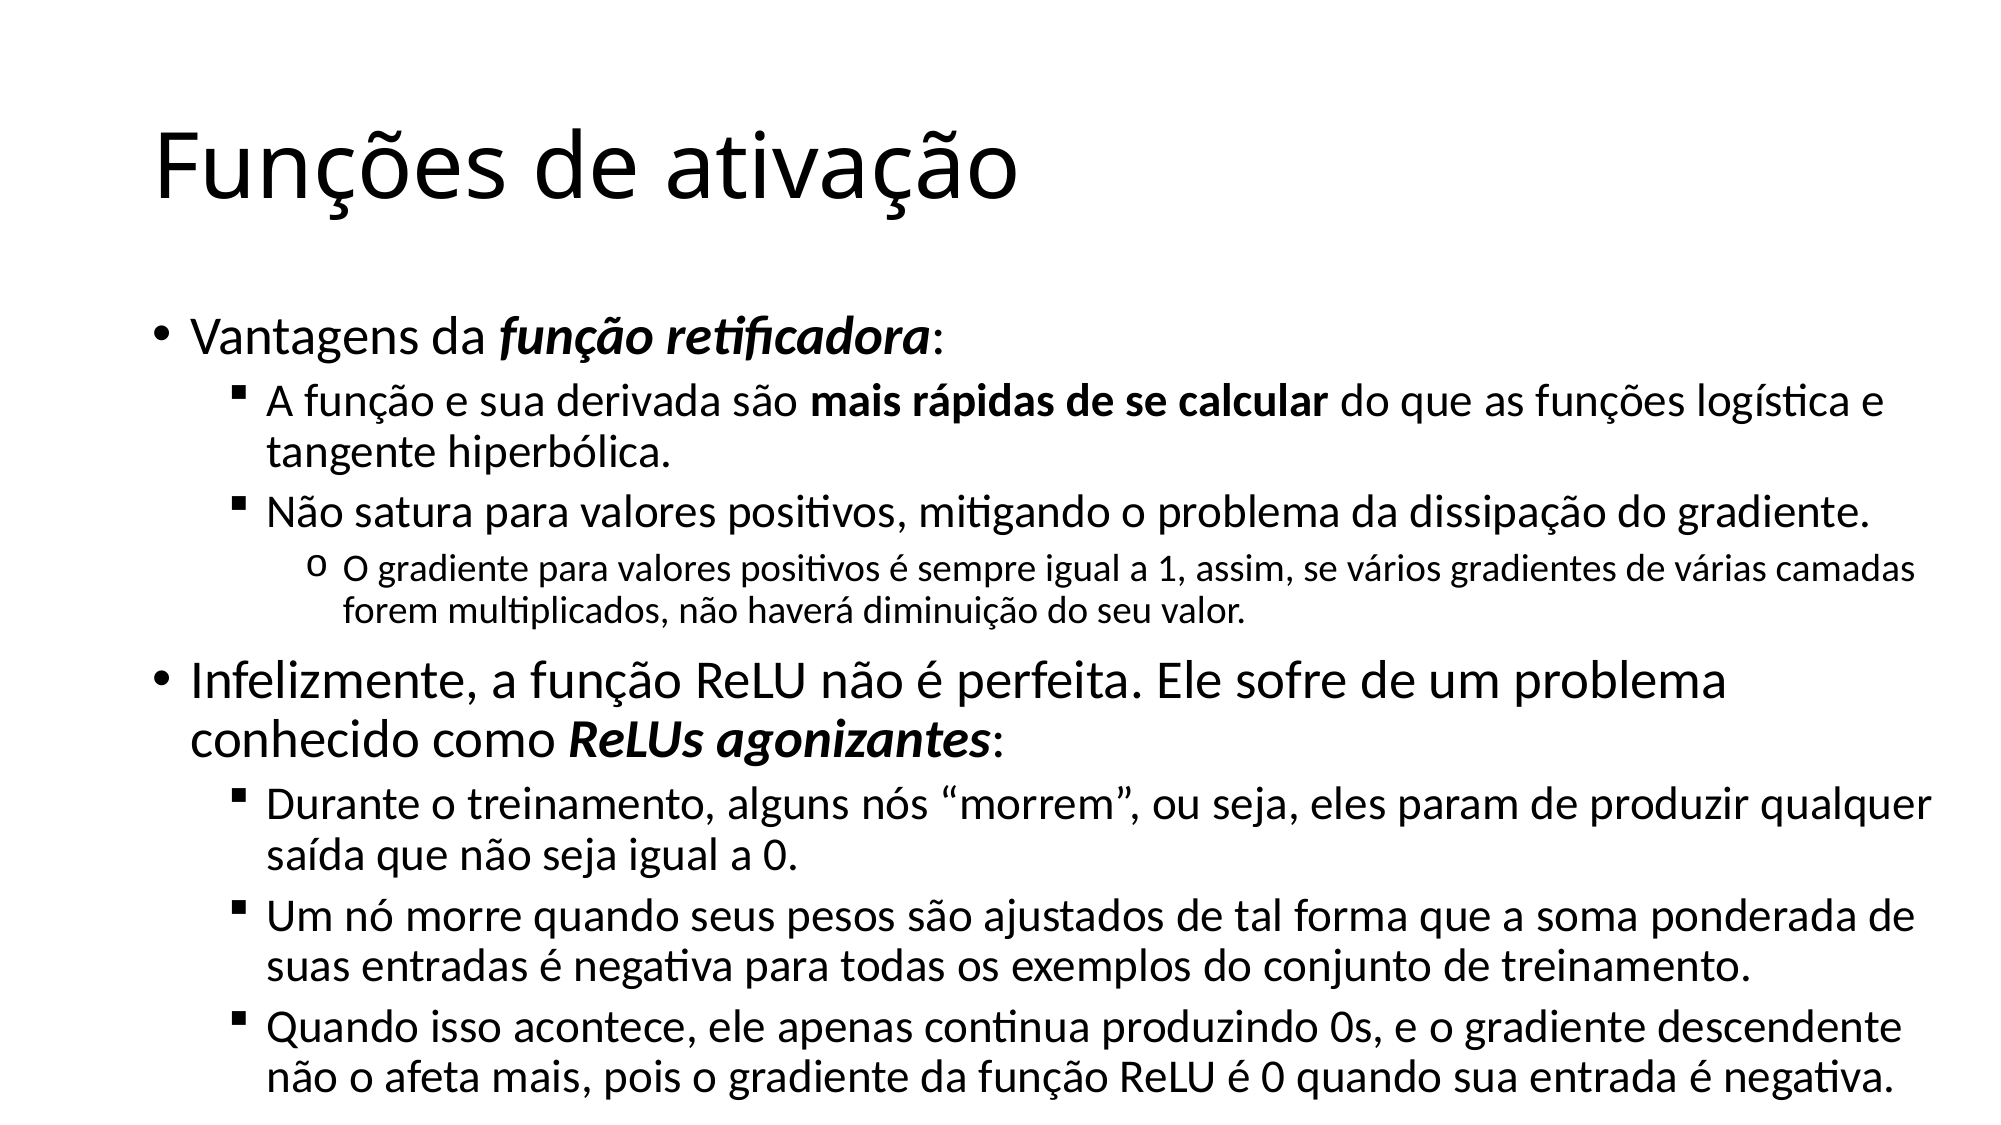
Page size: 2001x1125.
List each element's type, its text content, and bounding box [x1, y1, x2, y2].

title Funções de ativação [137, 59, 1863, 278]
list Vantagens da função retificadora: A função e sua derivada são mais rápidas de se calcular do que as funções logística e tangente hiperbólica. Não satura para valores positivos, mitigando o problema da dissipação do gradiente. O gradiente para valores positivos é sempre igual a 1, assim, se vários gradientes de várias camadas forem multiplicados, não haverá diminuição do seu valor. Infelizmente, a função ReLU não é perfeita. Ele sofre de um problema conhecido como ReLUs agonizantes: Durante o treinamento, alguns nós “morrem”, ou seja, eles param de produzir qualquer saída que não seja igual a 0. Um nó morre quando seus pesos são ajustados de tal forma que a soma ponderada de suas entradas é negativa para todas os exemplos do conjunto de treinamento. Quando isso acontece, ele apenas continua produzindo 0s, e o gradiente descendente não o afeta mais, pois o gradiente da função ReLU é 0 quando sua entrada é negativa. [137, 299, 1962, 1125]
